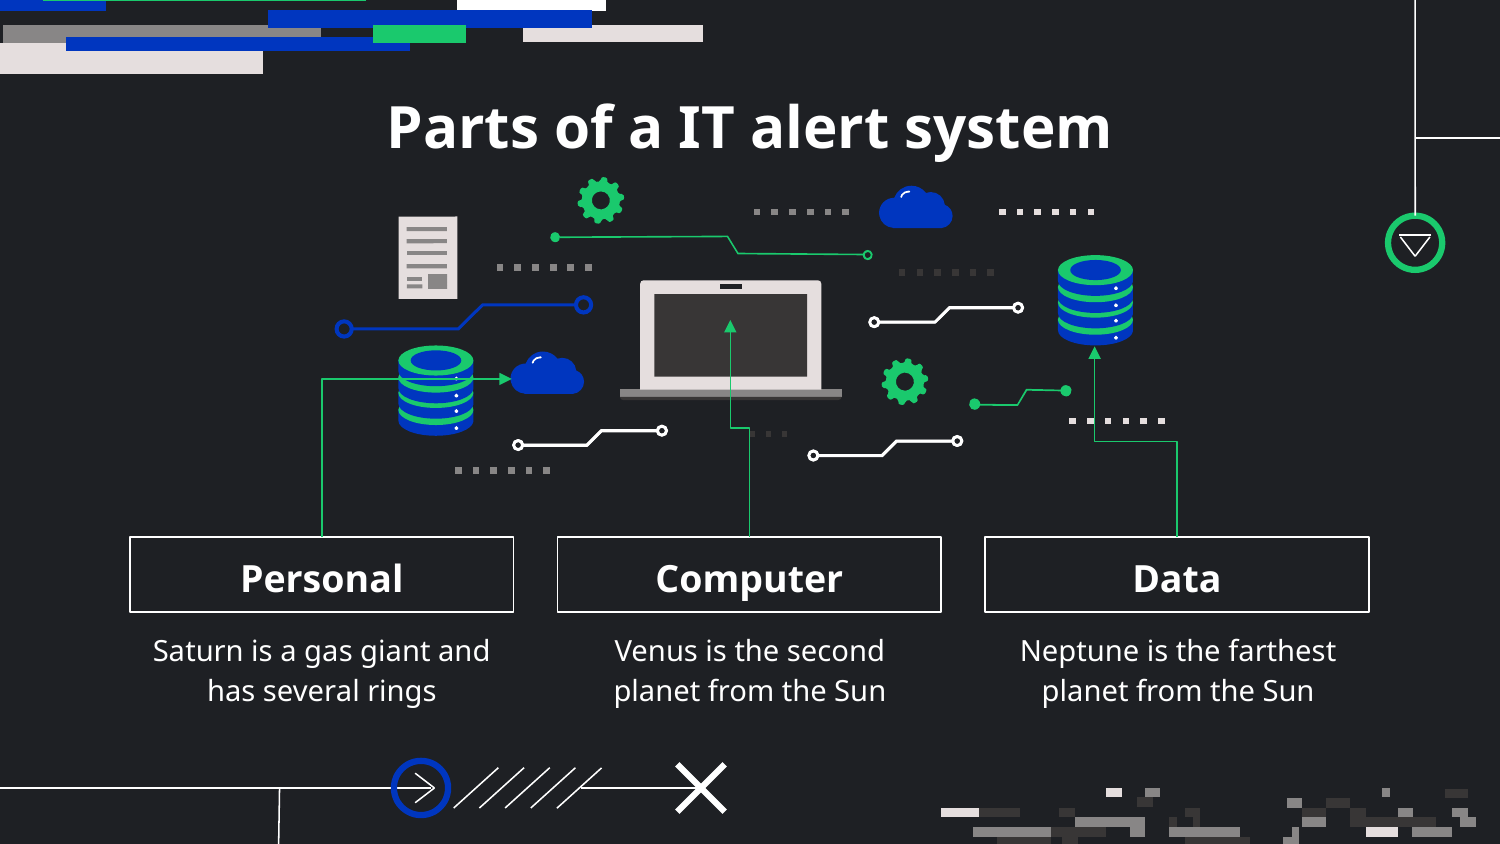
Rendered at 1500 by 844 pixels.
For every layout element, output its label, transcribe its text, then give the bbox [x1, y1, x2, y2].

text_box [335, 176, 1165, 475]
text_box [631, 418, 849, 439]
text_box Neptune is the farthest planet from the Sun [986, 611, 1370, 706]
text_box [1040, 400, 1232, 484]
title Parts of a IT alert system [118, 72, 1382, 167]
text_box Data [985, 536, 1369, 612]
text_box Personal [130, 536, 514, 611]
text_box Venus is the second planet from the Sun [558, 612, 942, 706]
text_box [337, 362, 497, 554]
text_box Saturn is a gas giant and has several rings [130, 611, 514, 706]
text_box Computer [557, 536, 942, 612]
